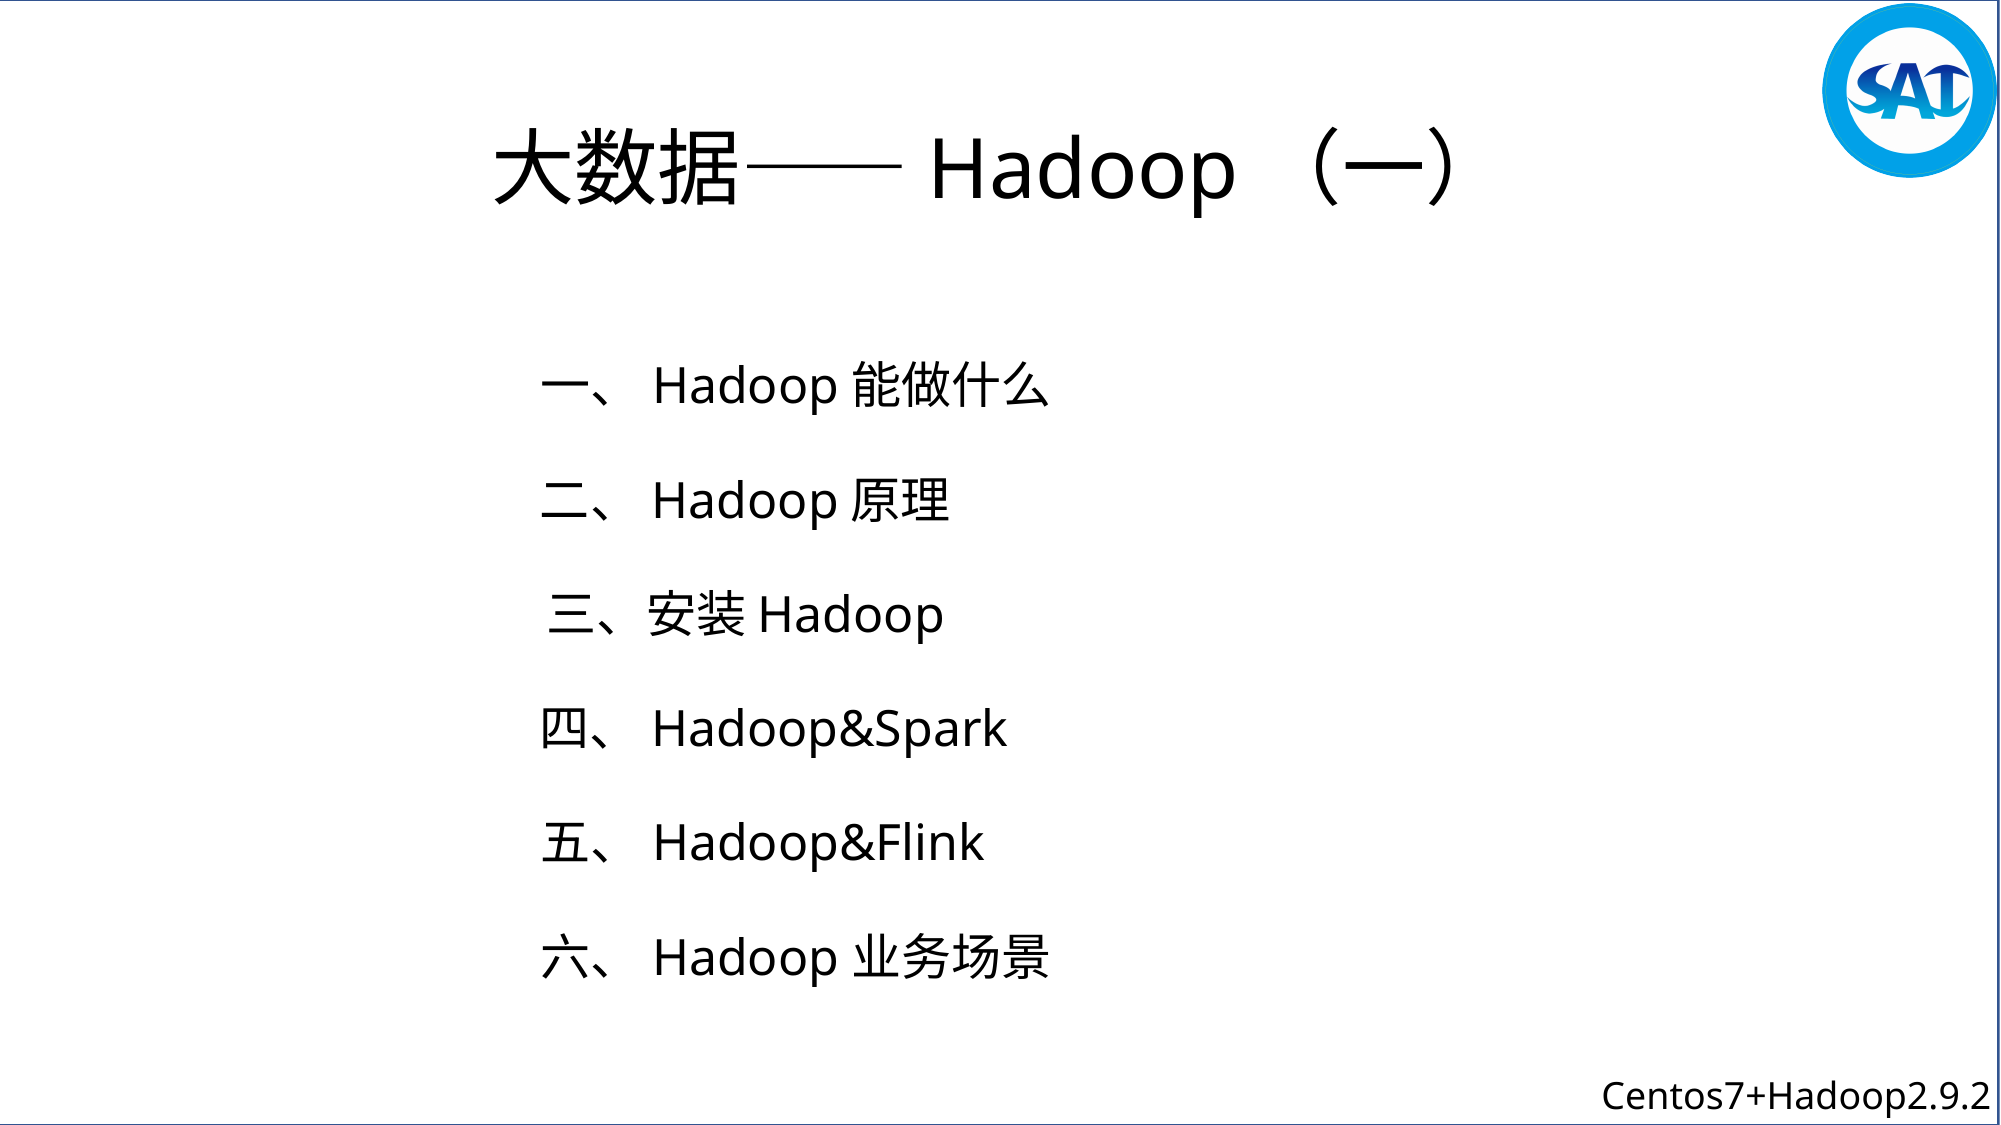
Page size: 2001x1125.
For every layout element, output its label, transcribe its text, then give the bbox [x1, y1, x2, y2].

text_box 六、Hadoop业务场景 [525, 917, 1067, 993]
picture [1924, 105, 1997, 178]
text_box 大数据——Hadoop（一） [476, 107, 1524, 223]
picture [1822, 3, 1896, 78]
picture [1822, 103, 1896, 178]
picture [1847, 28, 1972, 153]
text_box 三、安装Hadoop [531, 574, 960, 650]
picture [1923, 3, 1997, 76]
text_box 一、Hadoop能做什么 [525, 346, 1067, 422]
text_box 二、Hadoop原理 [525, 460, 966, 536]
text_box 四、Hadoop&Spark [524, 689, 1024, 764]
text_box Centos7+Hadoop2.9.2 [1586, 1064, 2000, 1125]
text_box 五、Hadoop&Flink [525, 803, 1001, 879]
